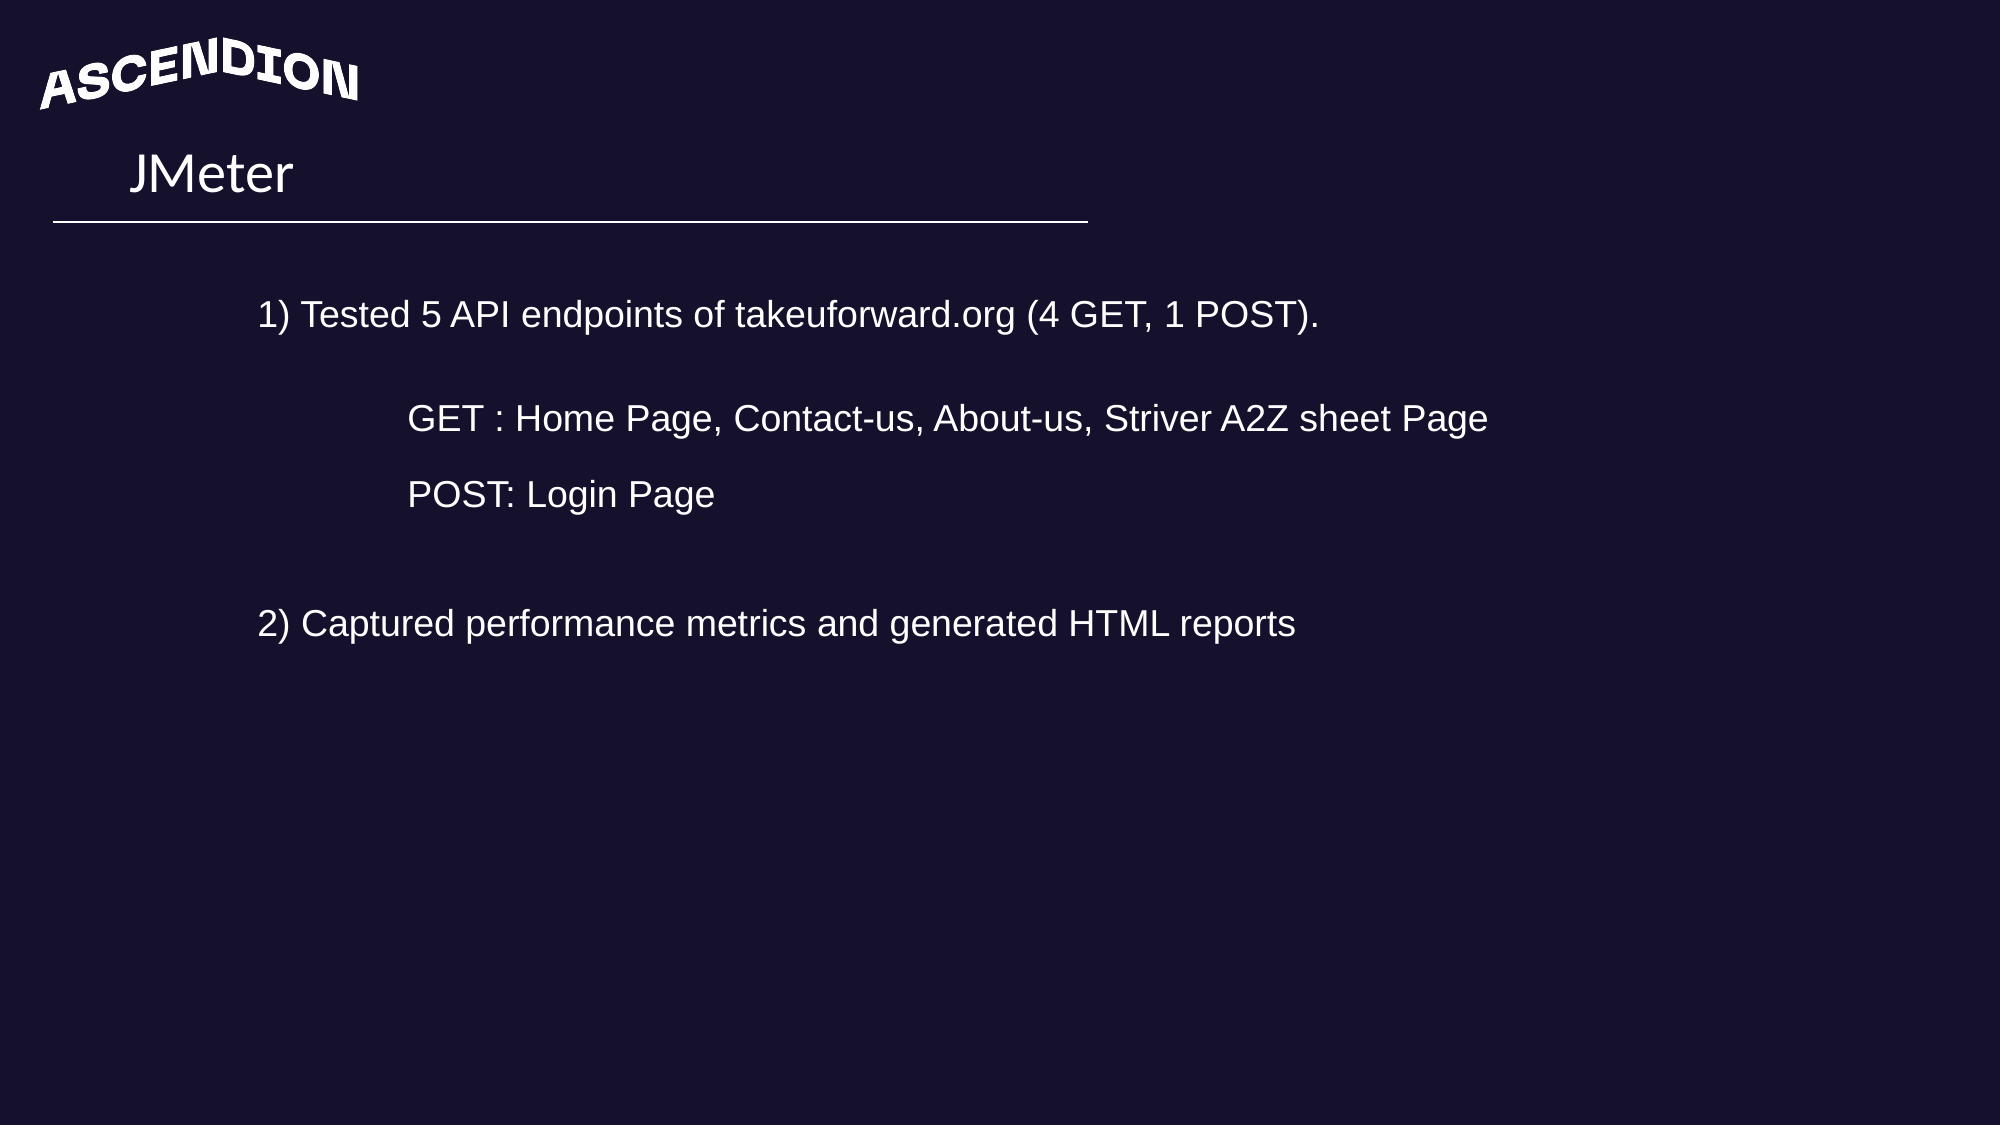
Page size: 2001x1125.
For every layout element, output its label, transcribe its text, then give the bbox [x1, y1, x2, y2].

text_box 1) Tested 5 API endpoints of takeuforward.org (4 GET, 1 POST). GET : Home Page, Contact-us, About-us, Striver A2Z sheet Page POST: Login Page 2) Captured performance metrics and generated HTML reports [167, 268, 1832, 525]
text_box [0, 0, 2000, 1125]
picture [1, 0, 396, 149]
text_box JMeter [114, 118, 1040, 196]
